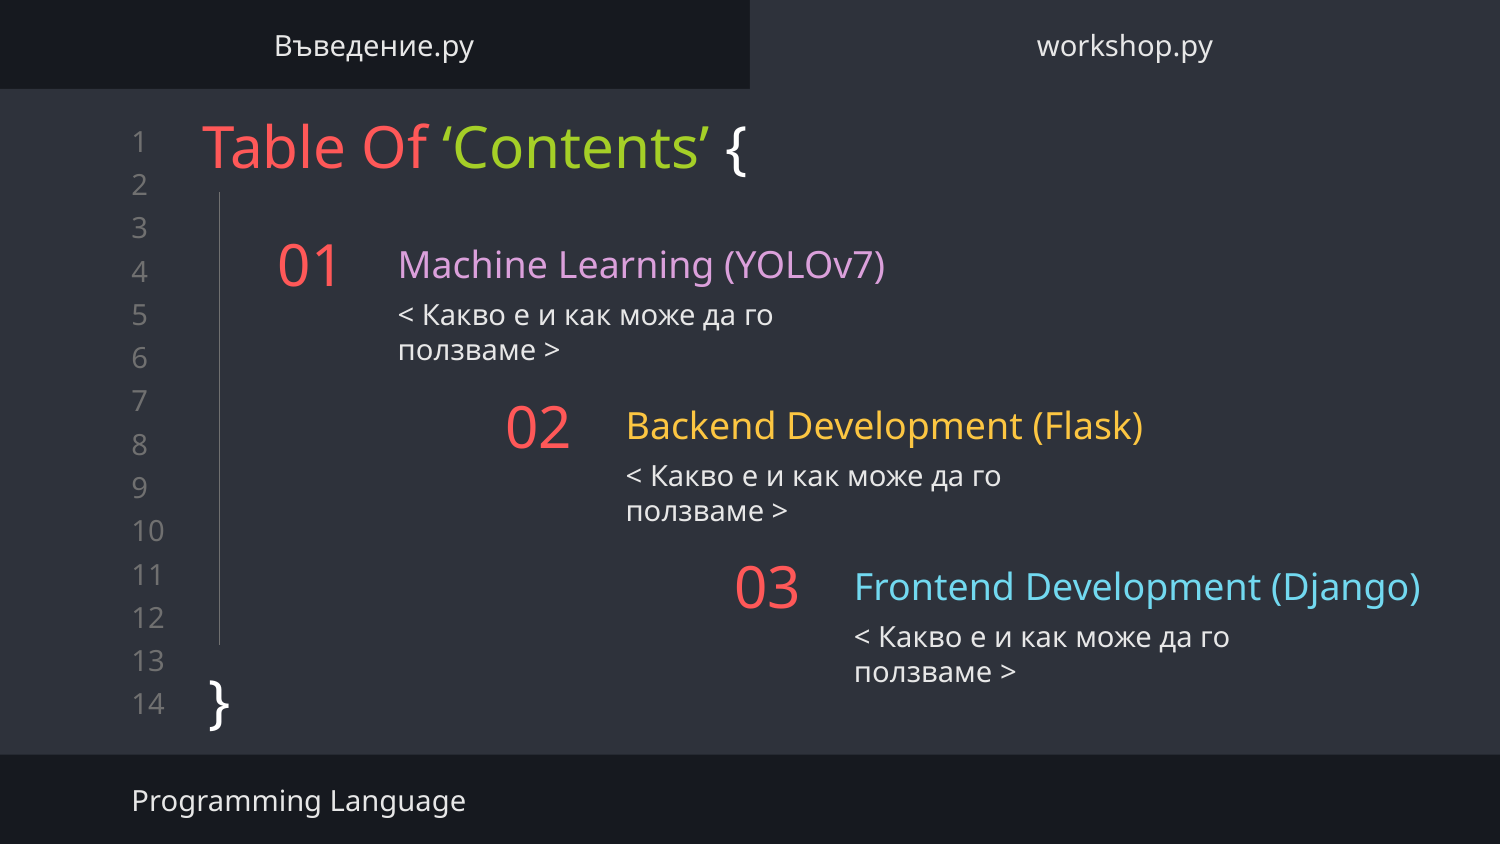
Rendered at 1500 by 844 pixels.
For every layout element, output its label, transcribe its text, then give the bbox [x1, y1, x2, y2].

title Table Of ‘Contents’ { [187, 95, 1384, 185]
subtitle workshop.py [750, 15, 1500, 74]
subtitle < Какво е и как може да го ползваме > [382, 292, 896, 372]
title 01 [265, 235, 382, 292]
subtitle Programming Language [116, 770, 915, 829]
subtitle Machine Learning (YOLOv7) [382, 235, 989, 292]
title 02 [467, 396, 610, 453]
subtitle < Какво е и как може да го ползваме > [610, 453, 1124, 533]
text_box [177, 191, 262, 750]
subtitle Frontend Development (Django) [839, 557, 1500, 614]
subtitle Въведение.py [0, 15, 749, 74]
subtitle < Какво е и как може да го ползваме > [839, 614, 1353, 694]
subtitle Backend Development (Flask) [610, 396, 1257, 453]
title 03 [696, 557, 839, 614]
